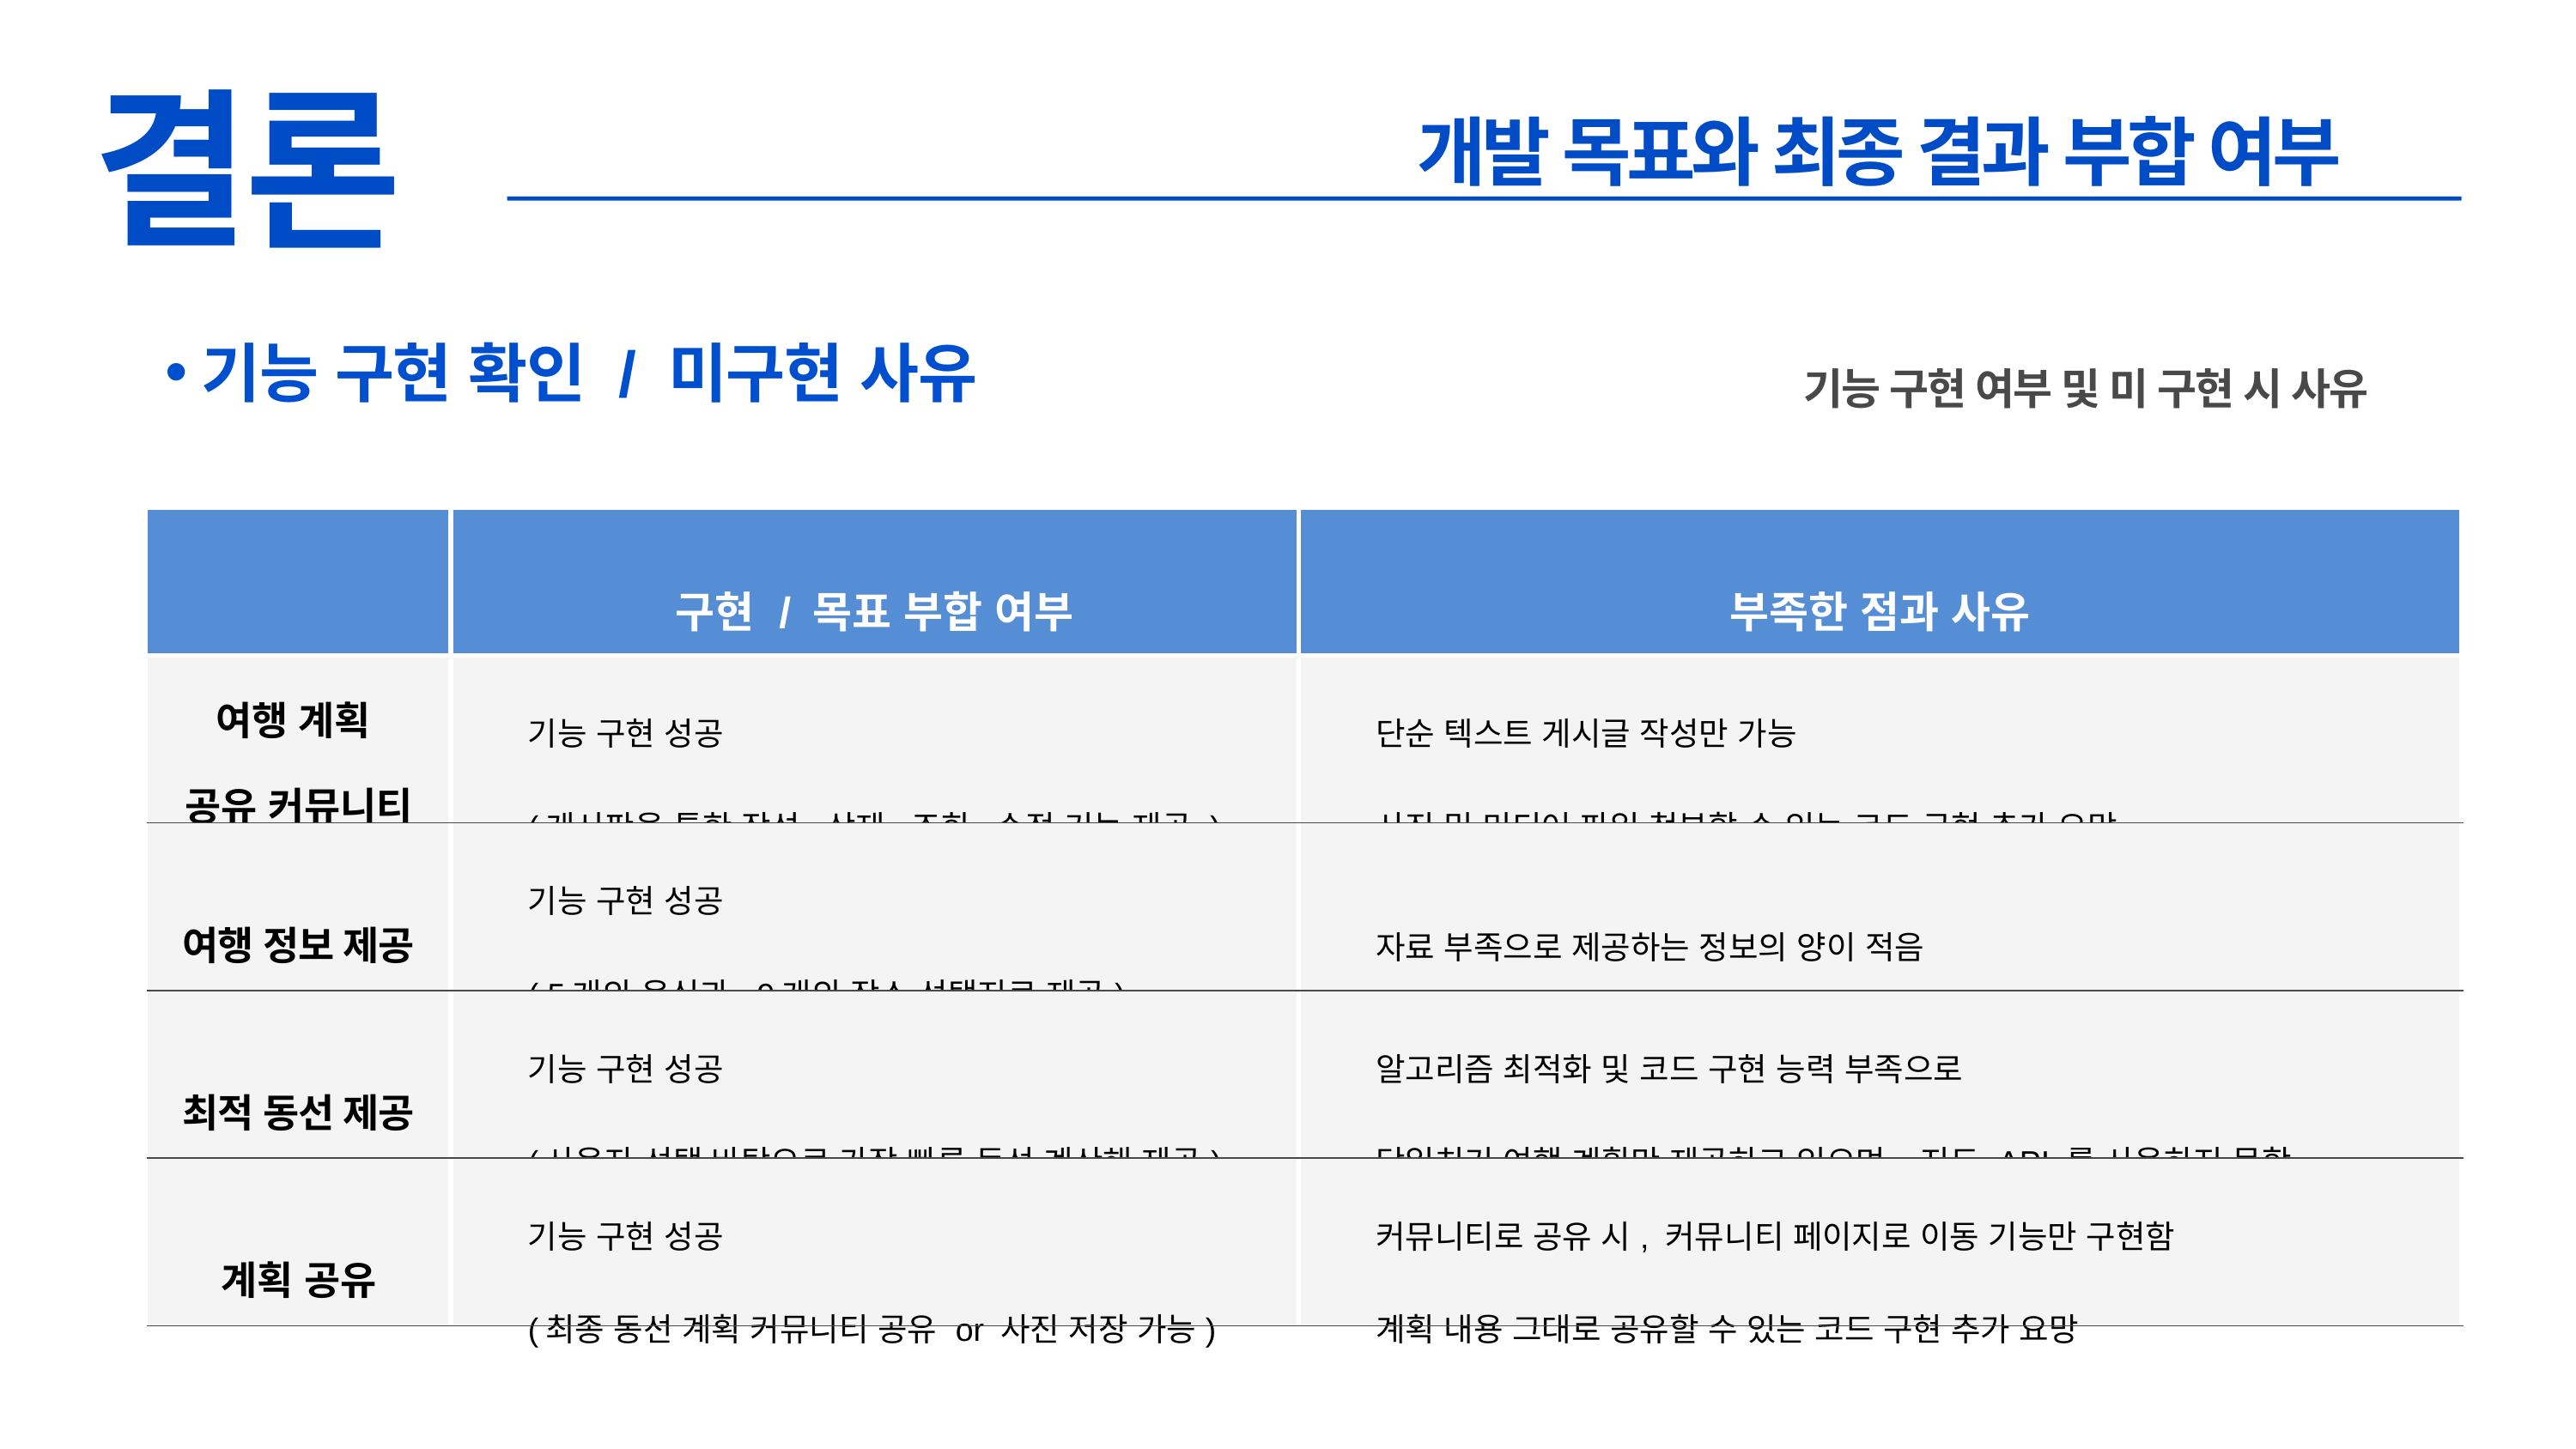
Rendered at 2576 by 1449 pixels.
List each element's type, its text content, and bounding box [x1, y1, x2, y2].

table_cell 알고리즘 최적화 및 코드 구현 능력 부족으로 당일치기 여행 계획만 제공하고 있으며, 지도 API 를 사용하지 못함 [1301, 991, 2459, 1157]
table_cell 기능 구현 성공 ( 5개의 음식과, 9개의 장소 선택지로 제공) [453, 823, 1297, 990]
table_cell 계획 공유 [148, 1159, 448, 1325]
table_cell 기능 구현 성공 (게시판을 통한 작성,삭제,조회,수정 기능 제공 ) [453, 658, 1297, 822]
table_cell 기능 구현 성공 (사용자 선택 바탕으로 가장 빠른 동선 계산해 제공) [453, 991, 1297, 1157]
table_header [148, 510, 448, 653]
table_header 부족한 점과 사유 [1301, 510, 2459, 653]
table_cell 여행 정보 제공 [148, 823, 448, 990]
table_cell 커뮤니티로 공유 시, 커뮤니티 페이지로 이동 기능만 구현함 계획 내용 그대로 공유할 수 있는 코드 구현 추가 요망 [1301, 1159, 2459, 1325]
text_box 기능 구현 여부 및 미 구현 시 사유 [1803, 353, 2576, 414]
table_cell 기능 구현 성공 (최종 동선 계획 커뮤니티 공유 or 사진 저장 가능) [453, 1159, 1297, 1325]
table_cell 단순 텍스트 게시글 작성만 가능 사진 및 미디어 파일 첨부할 수 있는 코드 구현 추가 요망 [1301, 658, 2459, 822]
table_cell 자료 부족으로 제공하는 정보의 양이 적음 [1301, 823, 2459, 990]
text_box 개발 목표와 최종 결과 부합 여부 [1417, 60, 2485, 195]
text_box 기능 구현 확인 / 미구현 사유 [129, 334, 1127, 410]
table_cell 여행 계획 공유 커뮤니티 [148, 658, 448, 822]
text_box 결론 [93, 132, 1486, 266]
table_header 구현 / 목표 부합 여부 [453, 510, 1297, 653]
table_cell 최적 동선 제공 [148, 991, 448, 1157]
